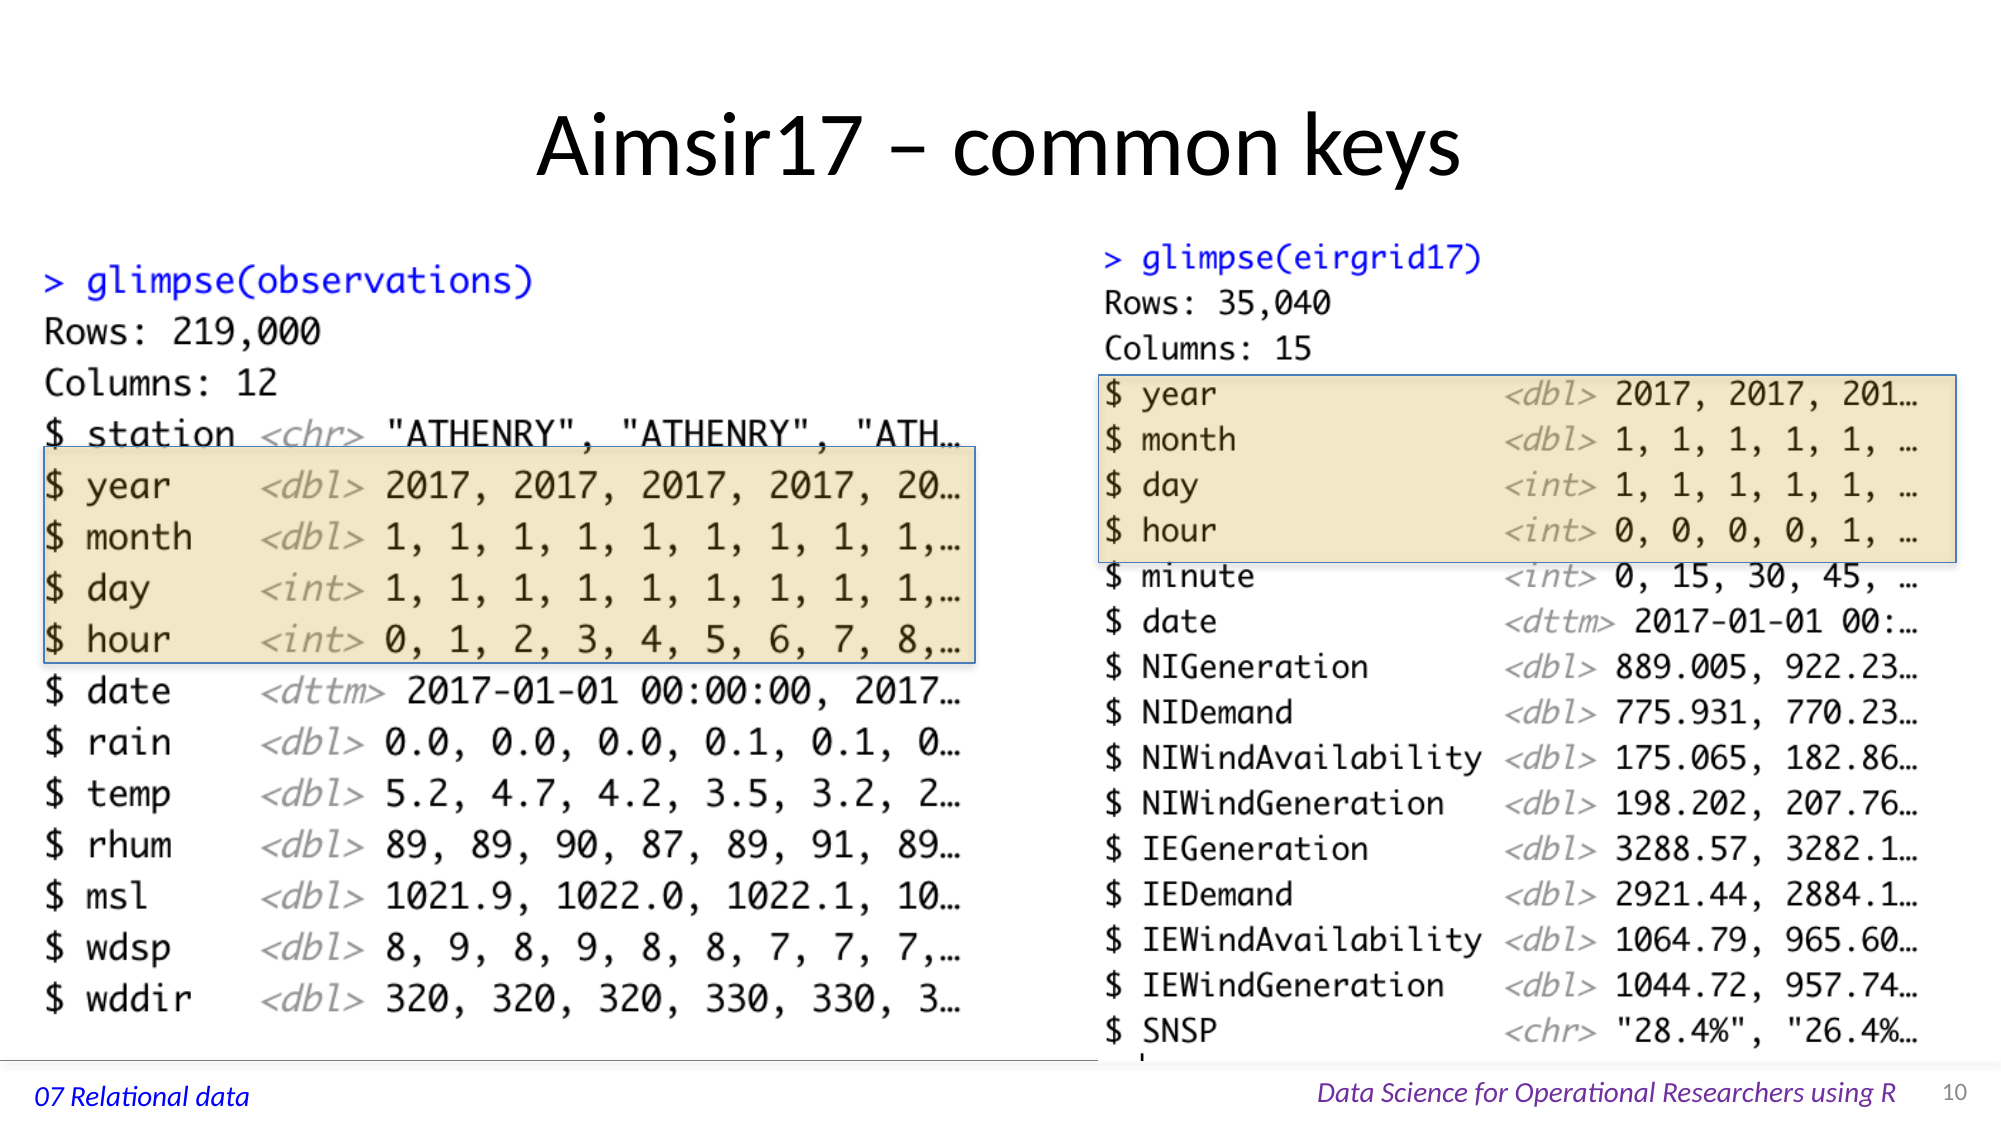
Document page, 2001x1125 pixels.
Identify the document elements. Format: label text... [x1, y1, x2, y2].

slide_number 10 [1899, 1068, 1983, 1120]
title Aimsir17 – common keys [99, 45, 1900, 233]
picture [1098, 232, 2000, 1062]
picture [37, 256, 1002, 1030]
